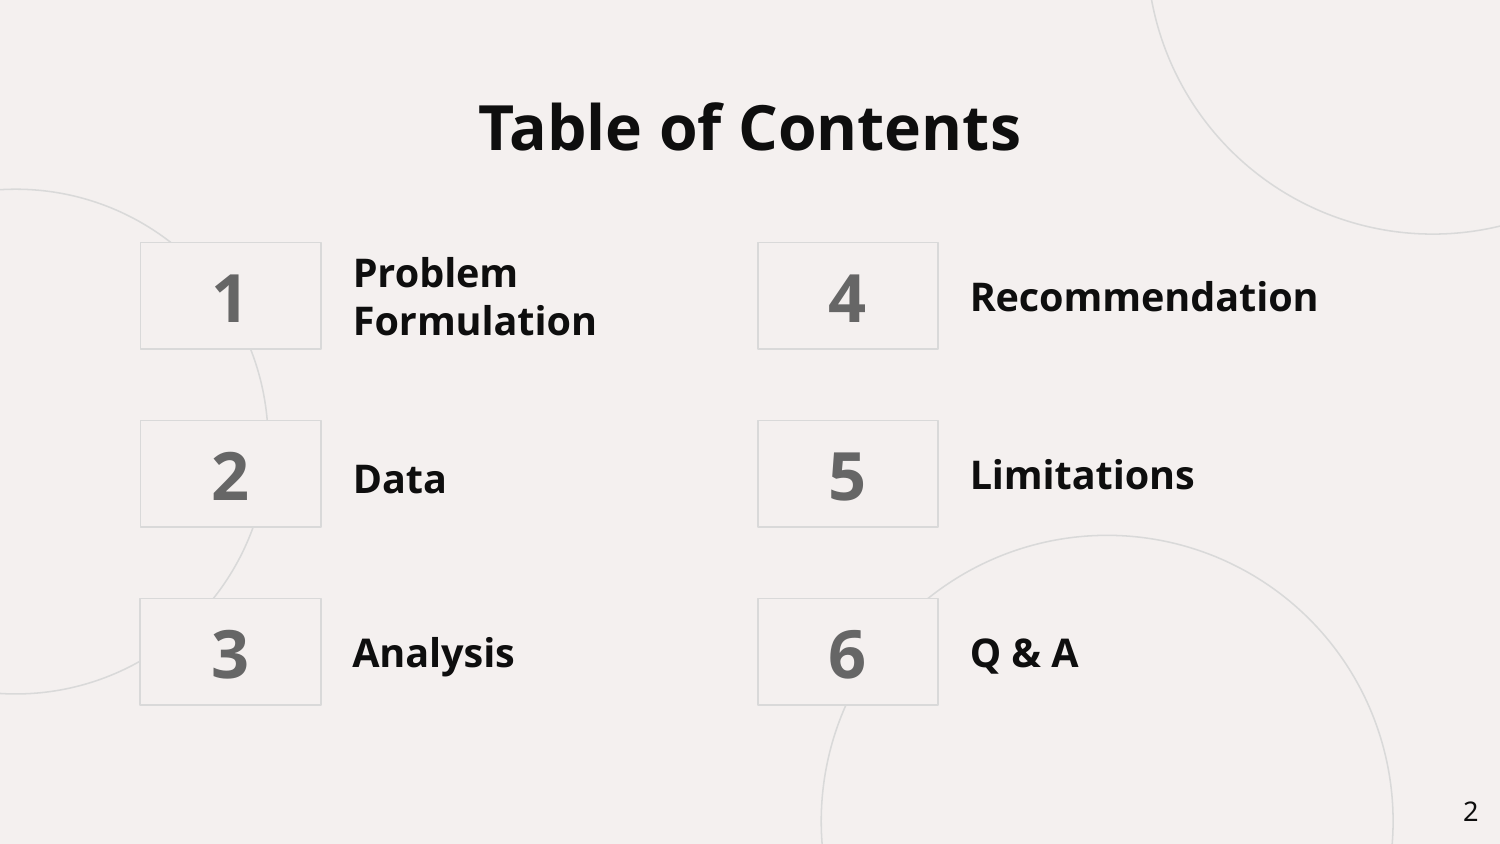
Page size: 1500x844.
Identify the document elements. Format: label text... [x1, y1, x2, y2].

slide_number ‹#› [1403, 779, 1494, 844]
title 6 [757, 598, 939, 706]
title 3 [139, 598, 322, 706]
title 2 [140, 420, 322, 528]
title 4 [757, 242, 939, 350]
subtitle Problem Formulation [337, 242, 742, 349]
title Table of Contents [118, 72, 1382, 167]
subtitle Analysis [337, 598, 742, 706]
subtitle Data [337, 424, 742, 531]
subtitle Limitations [954, 420, 1359, 527]
title 5 [757, 420, 939, 528]
title 1 [140, 242, 322, 350]
subtitle Recommendation [954, 242, 1403, 349]
subtitle Q & A [954, 598, 1359, 706]
